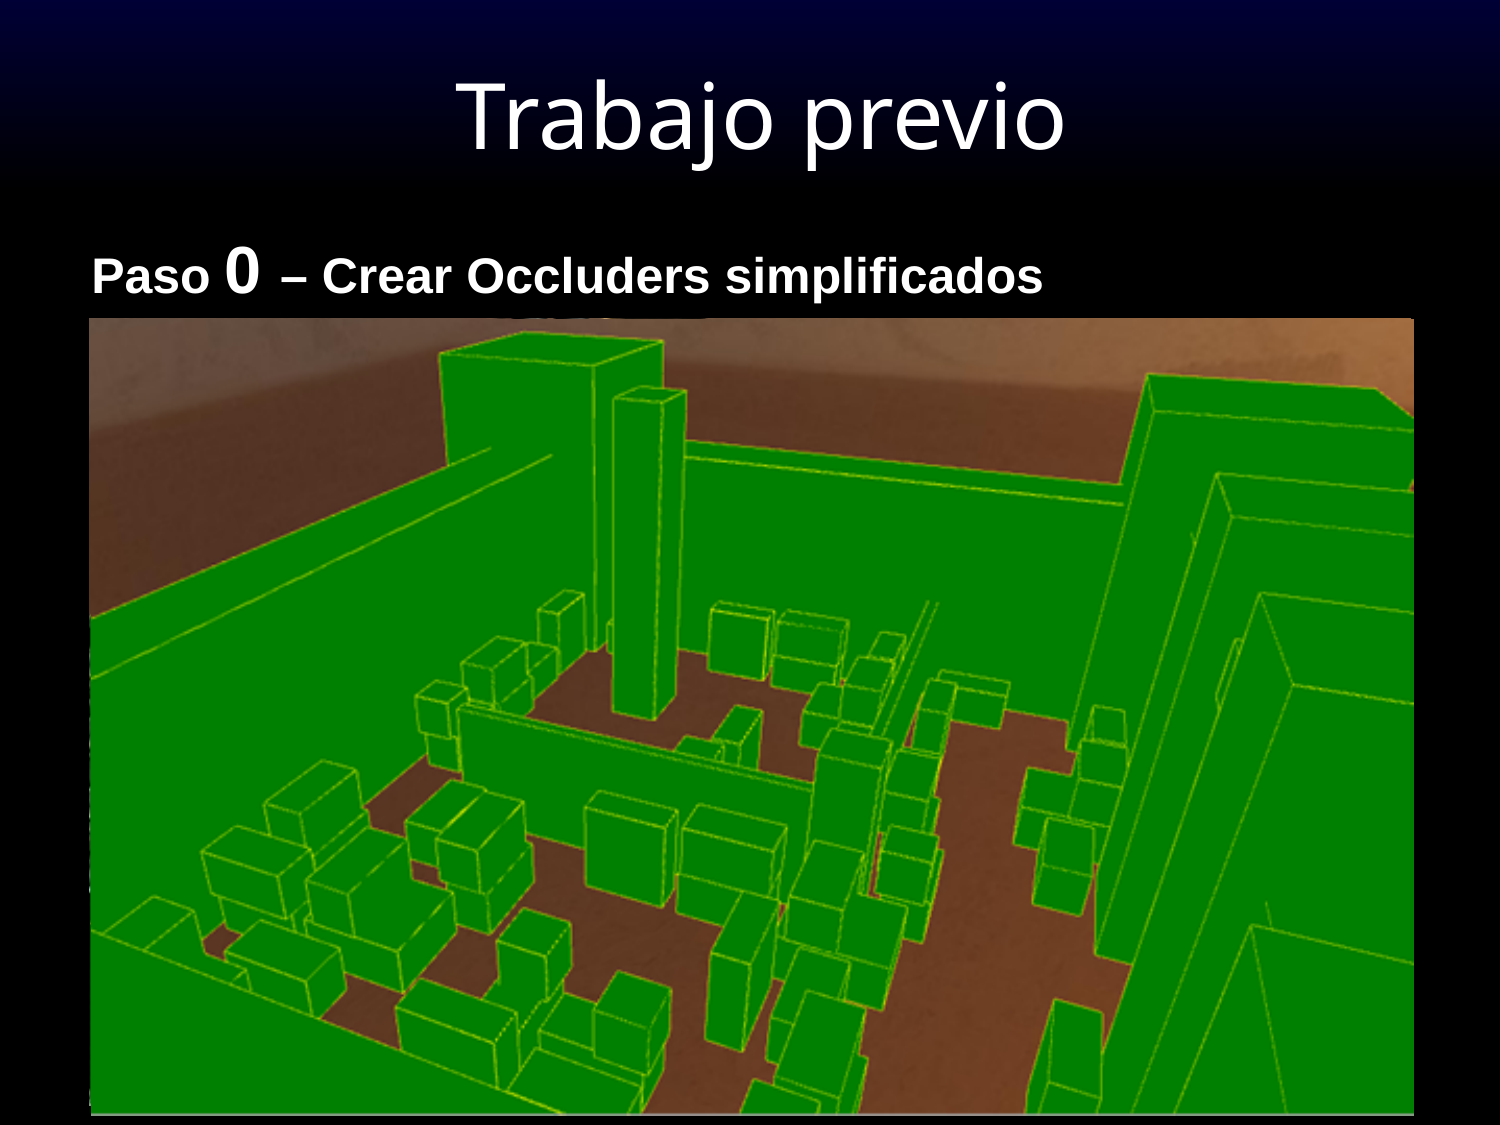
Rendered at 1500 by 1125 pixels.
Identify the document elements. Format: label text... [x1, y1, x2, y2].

title Trabajo previo [112, 24, 1413, 201]
text_box Paso 0 – Crear Occluders simplificados [76, 219, 1500, 315]
picture [89, 317, 1414, 1116]
